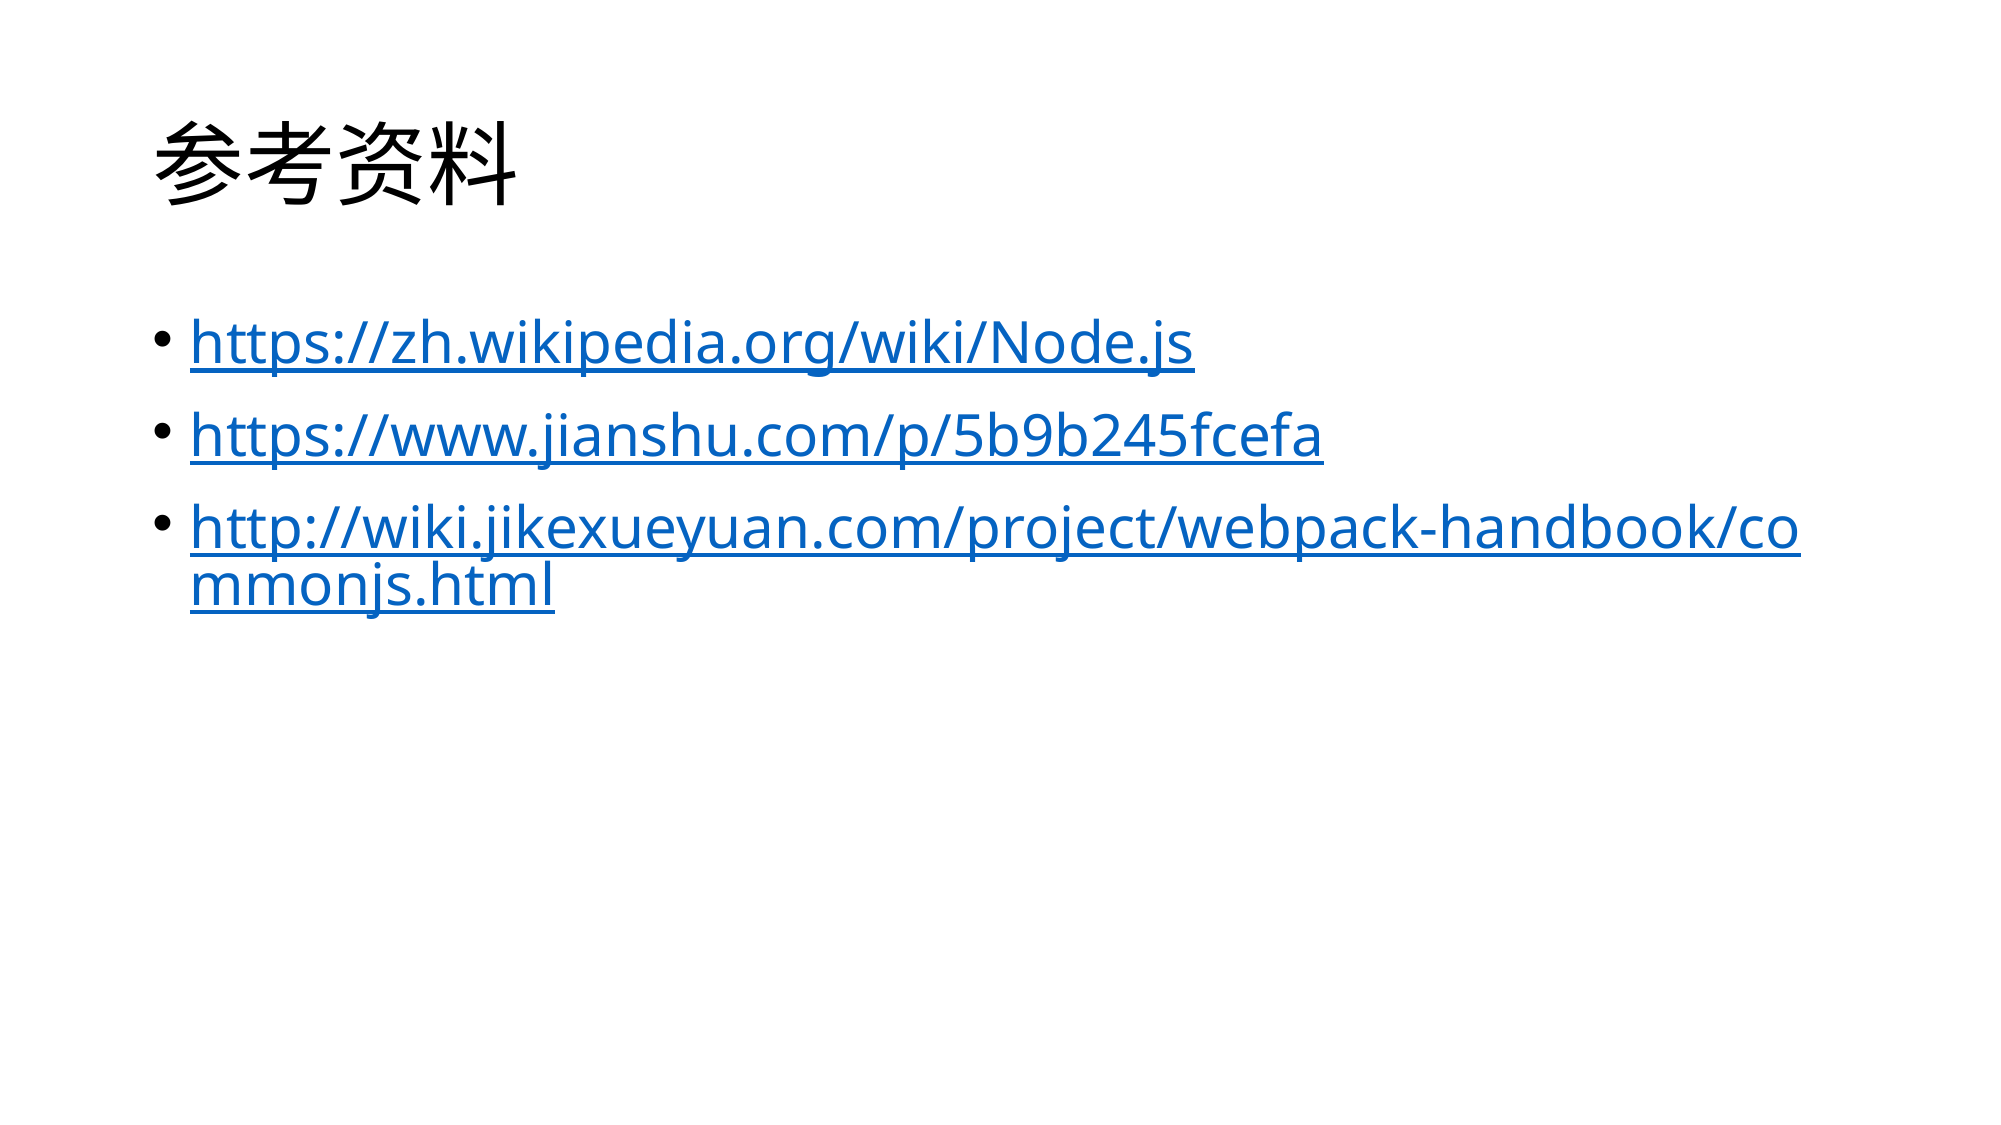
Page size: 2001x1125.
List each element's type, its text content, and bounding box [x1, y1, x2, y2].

list https://zh.wikipedia.org/wiki/Node.js https://www.jianshu.com/p/5b9b245fcefa http://wiki.jikexueyuan.com/project/webpack-handbook/commonjs.html [137, 299, 1863, 1014]
title 参考资料 [137, 59, 1863, 278]
